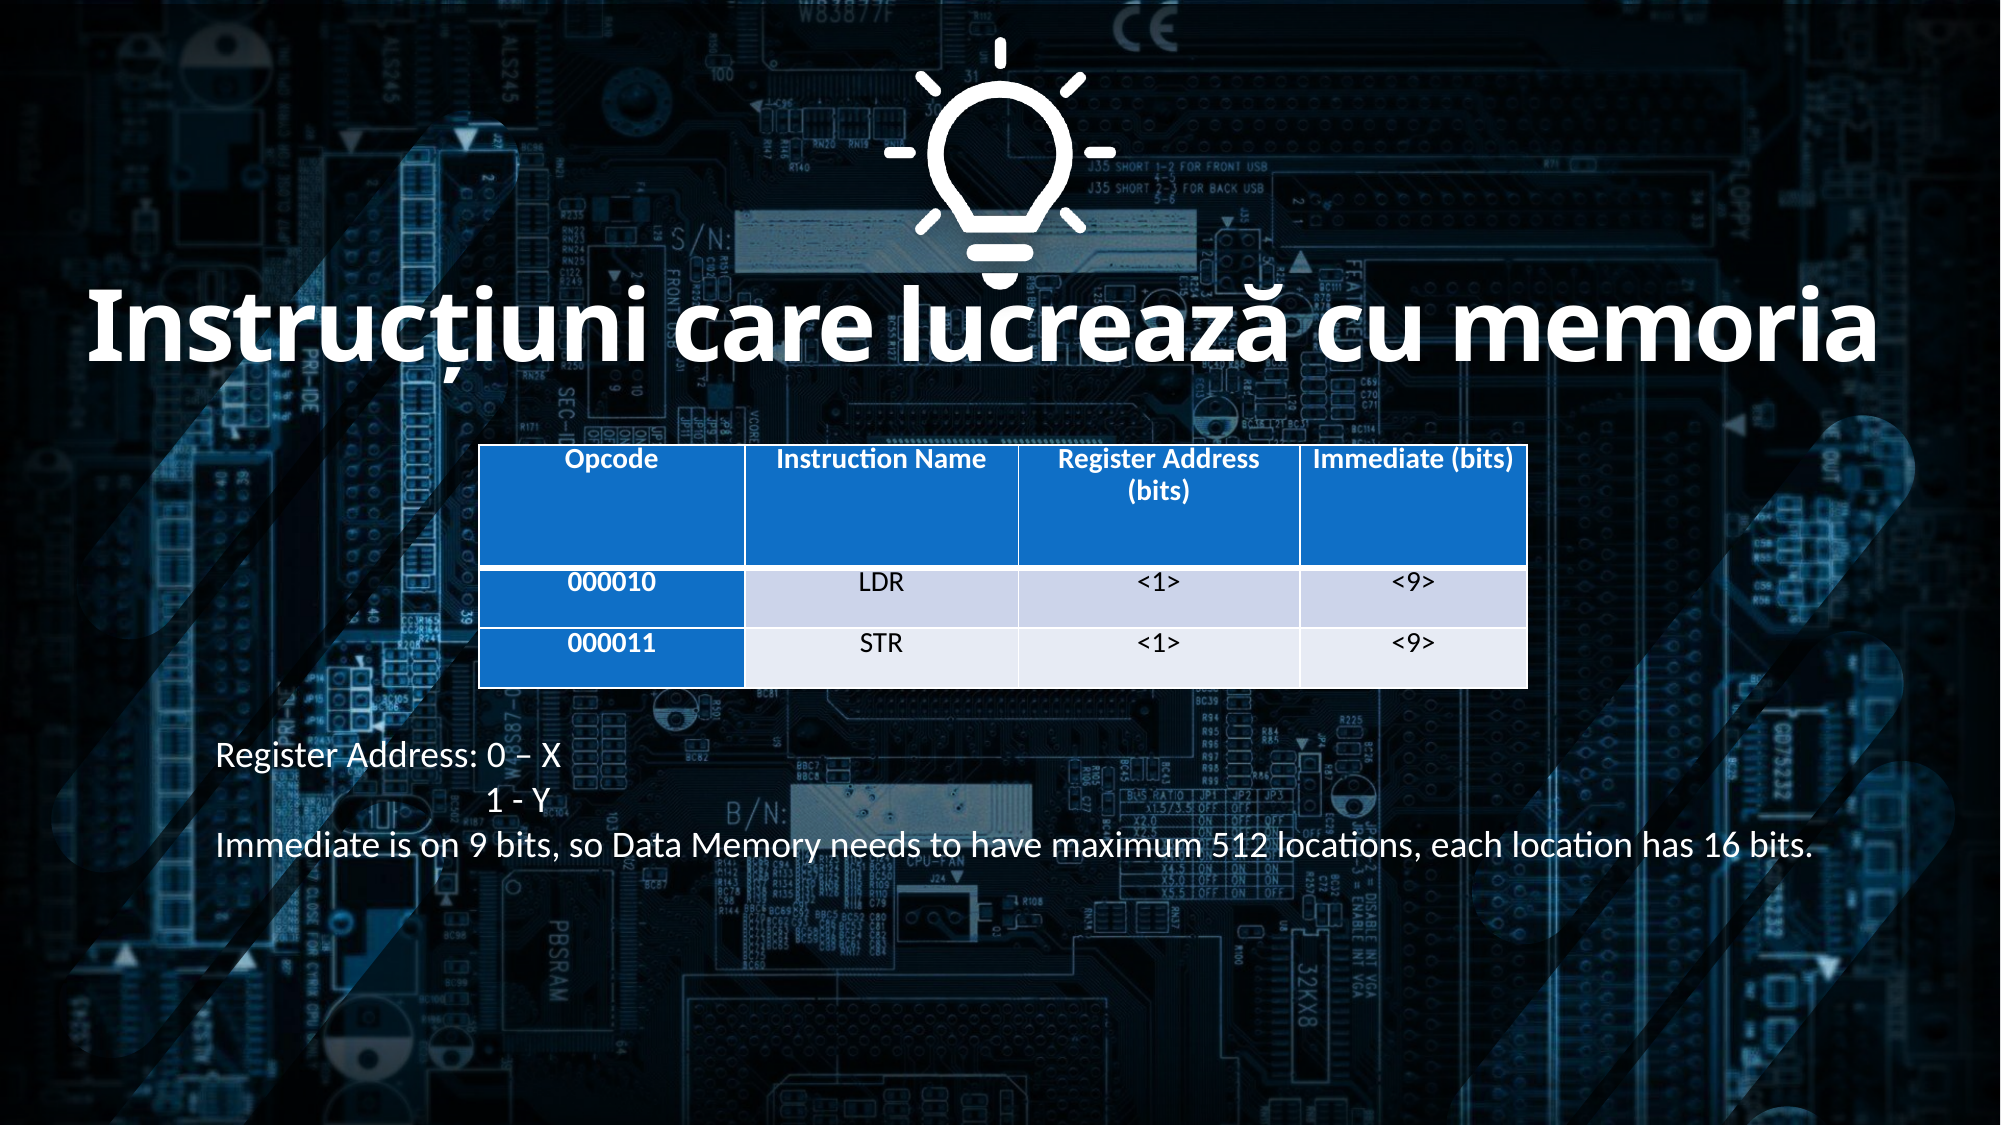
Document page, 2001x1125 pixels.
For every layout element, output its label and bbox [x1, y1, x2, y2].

picture [0, 0, 2001, 1125]
text_box [0, 0, 2000, 4]
